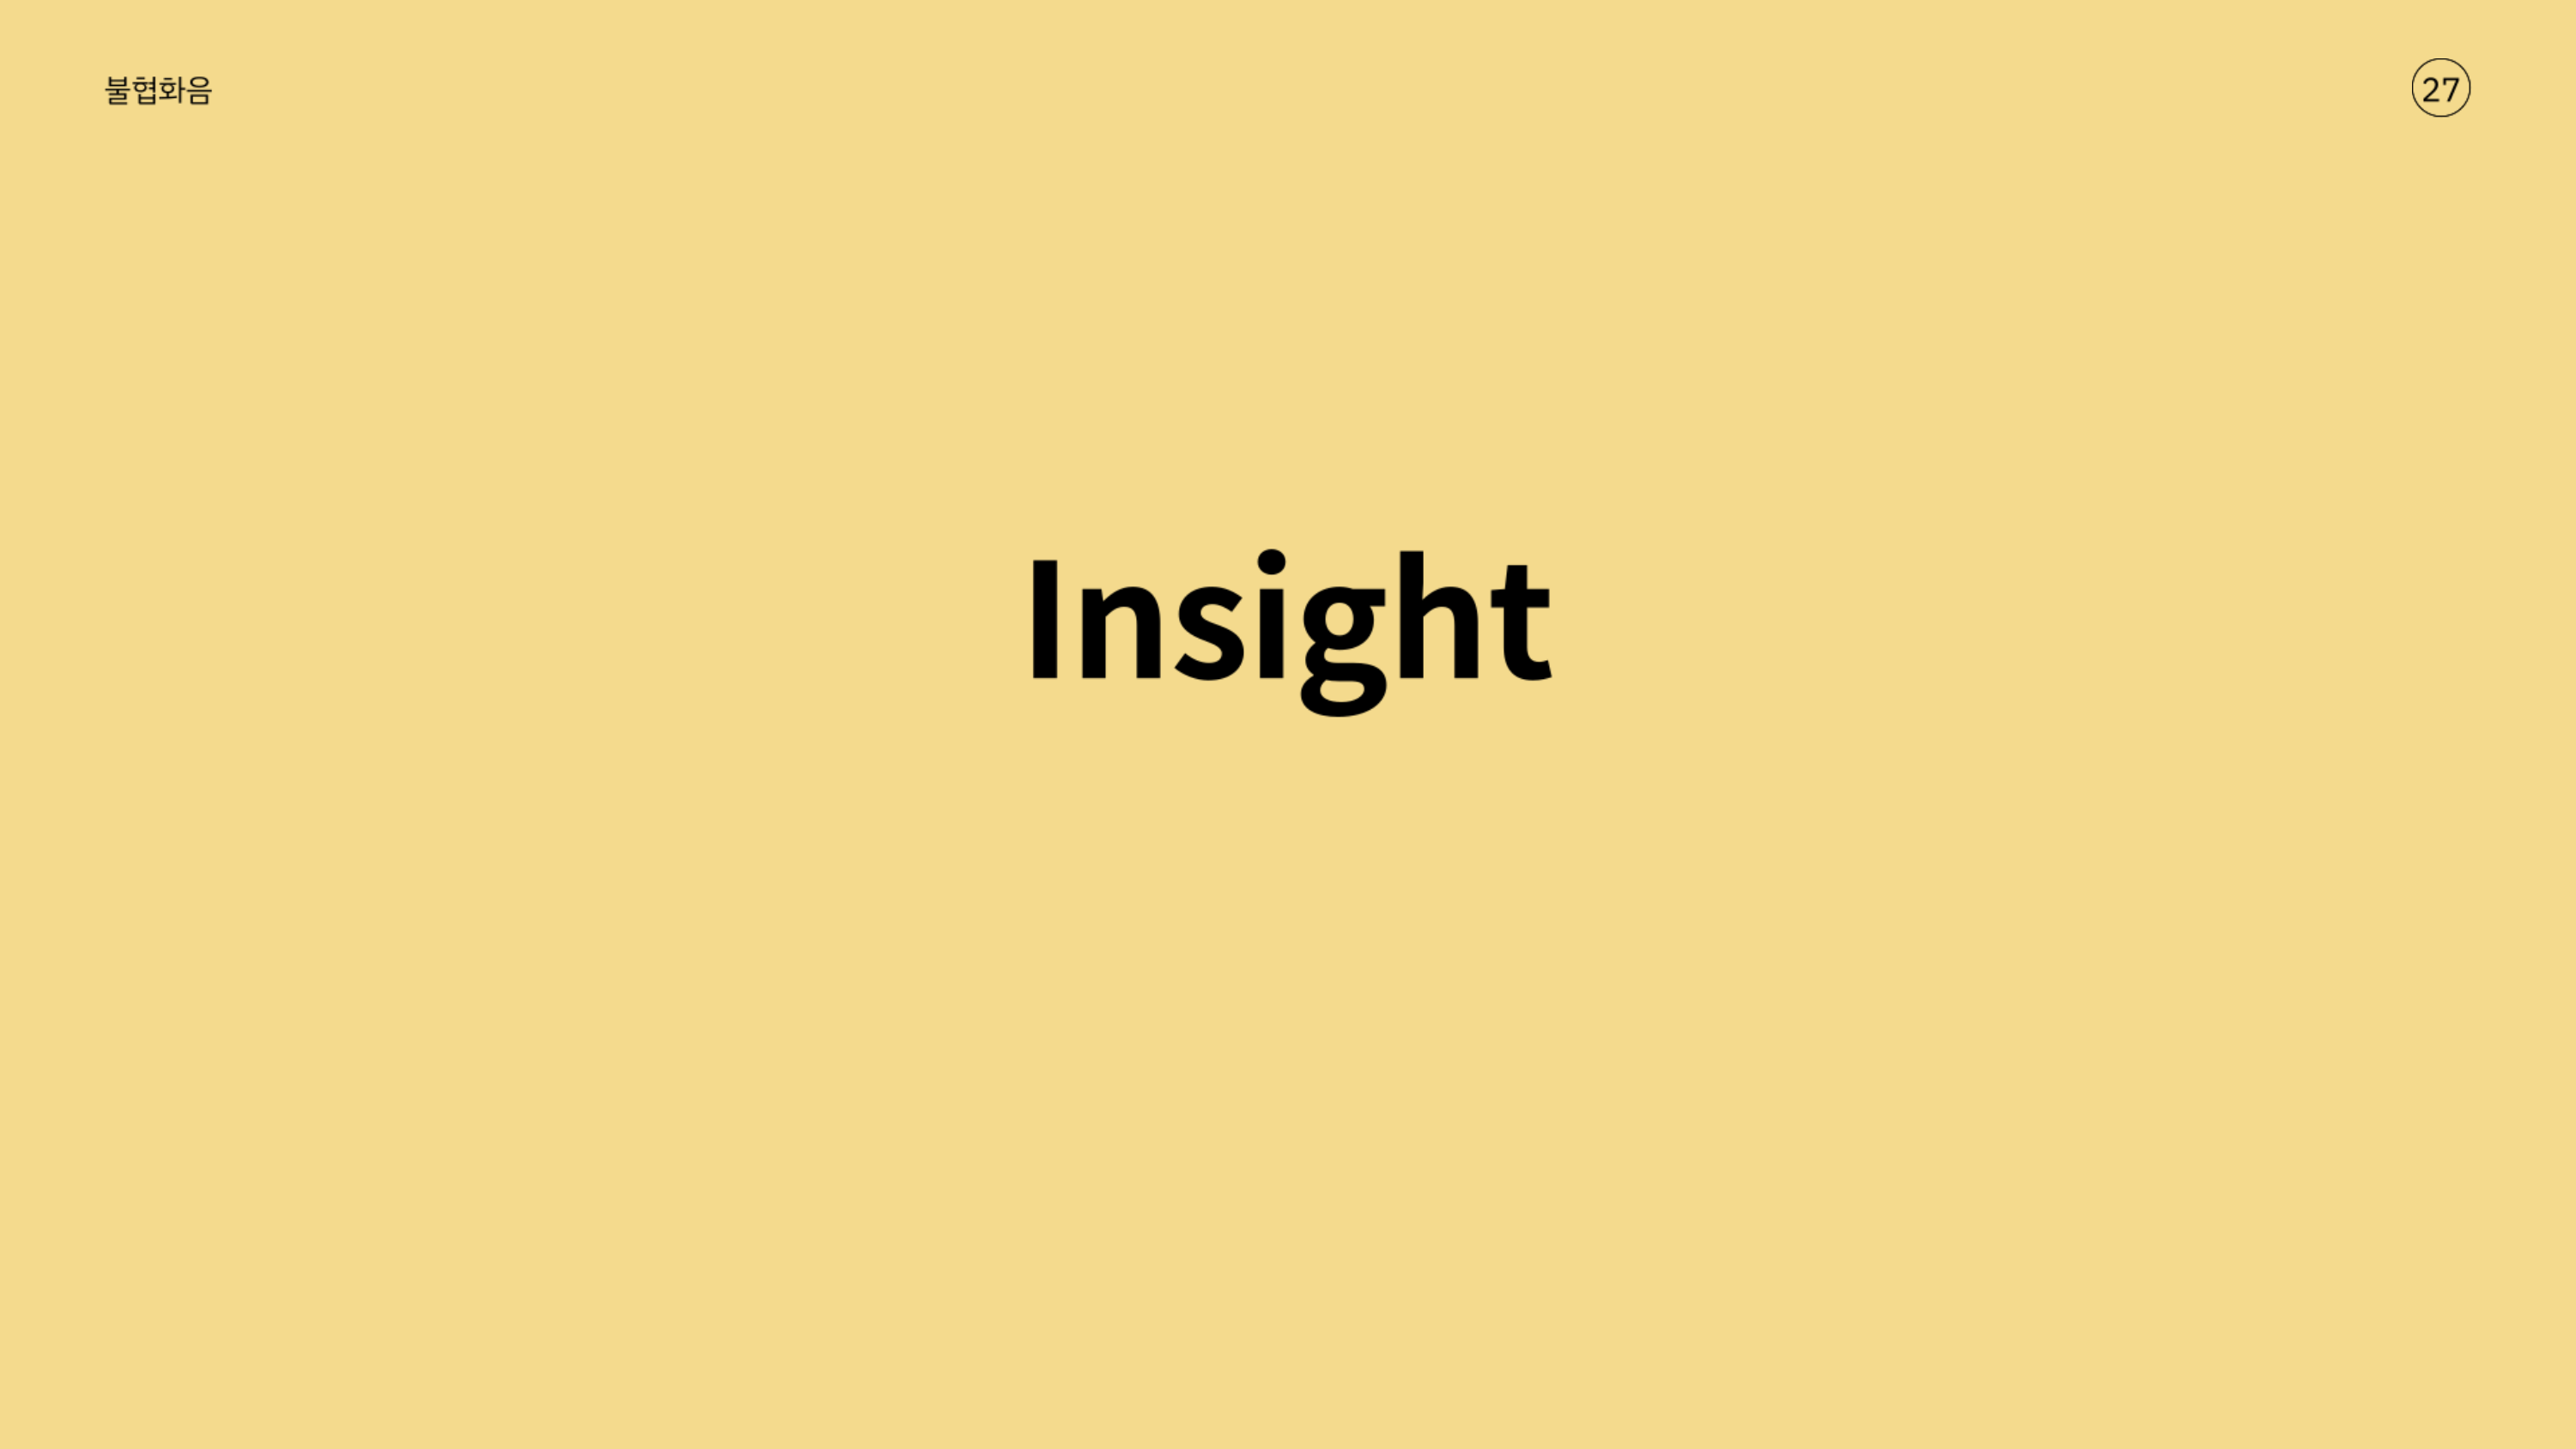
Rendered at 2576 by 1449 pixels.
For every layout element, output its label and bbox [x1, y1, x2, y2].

picture [958, 404, 1739, 909]
text_box [104, 58, 2472, 119]
picture [94, 52, 243, 140]
picture [2398, 45, 2503, 144]
